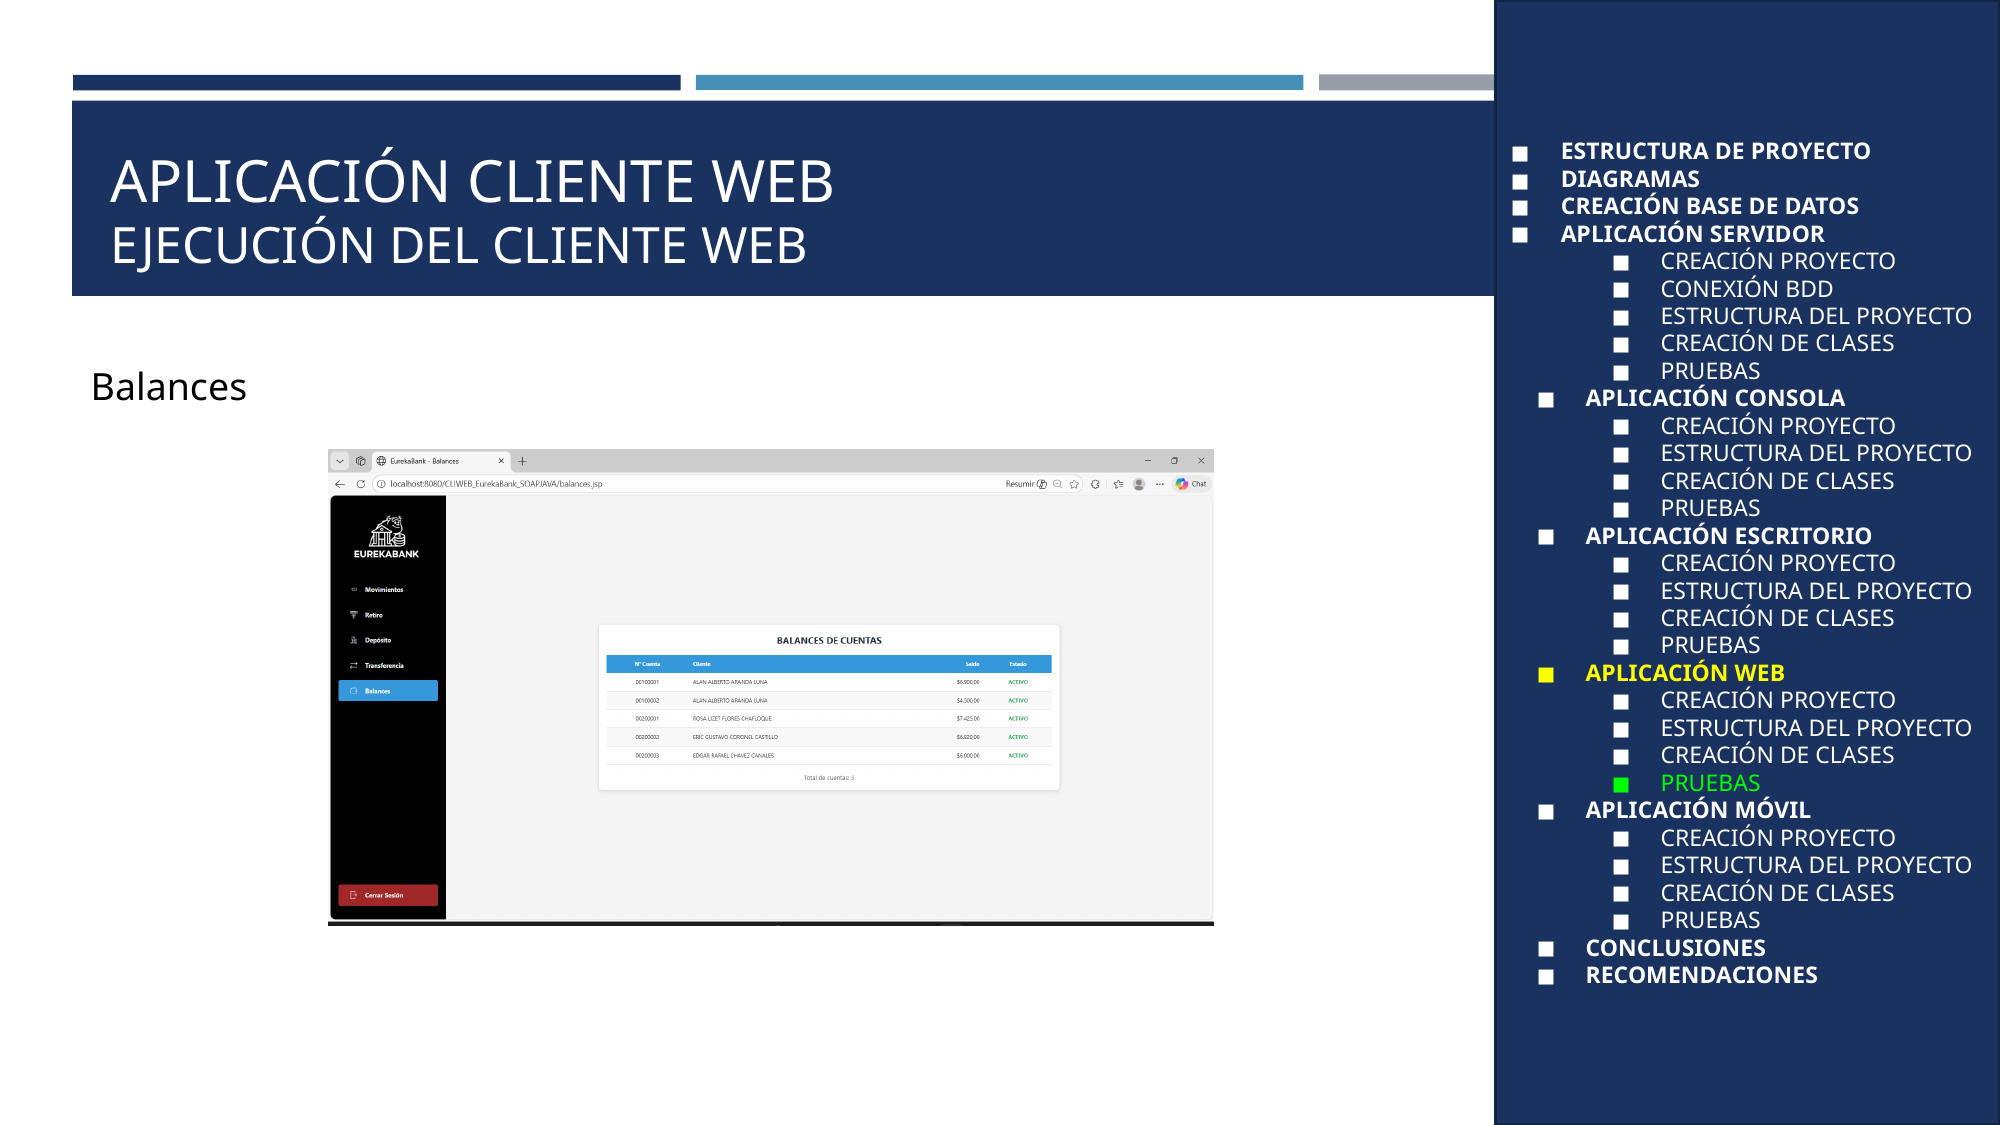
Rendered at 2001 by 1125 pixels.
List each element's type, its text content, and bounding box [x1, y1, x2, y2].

list Balances [75, 321, 1467, 450]
title APLICACIÓN CLIENTE WEB EJECUCIÓN DEL CLIENTE WEB [95, 115, 1486, 282]
picture [327, 449, 1215, 926]
text_box ESTRUCTURA DE PROYECTO DIAGRAMAS CREACIÓN BASE DE DATOS APLICACIÓN SERVIDOR CREACIÓN PROYECTO CONEXIÓN BDD ESTRUCTURA DEL PROYECTO CREACIÓN DE CLASES PRUEBAS APLICACIÓN CONSOLA CREACIÓN PROYECTO ESTRUCTURA DEL PROYECTO CREACIÓN DE CLASES PRUEBAS APLICACIÓN ESCRITORIO CREACIÓN PROYECTO ESTRUCTURA DEL PROYECTO CREACIÓN DE CLASES PRUEBAS APLICACIÓN WEB CREACIÓN PROYECTO ESTRUCTURA DEL PROYECTO CREACIÓN DE CLASES PRUEBAS APLICACIÓN MÓVIL CREACIÓN PROYECTO ESTRUCTURA DEL PROYECTO CREACIÓN DE CLASES PRUEBAS CONCLUSIONES RECOMENDACIONES [1495, 0, 2000, 1125]
